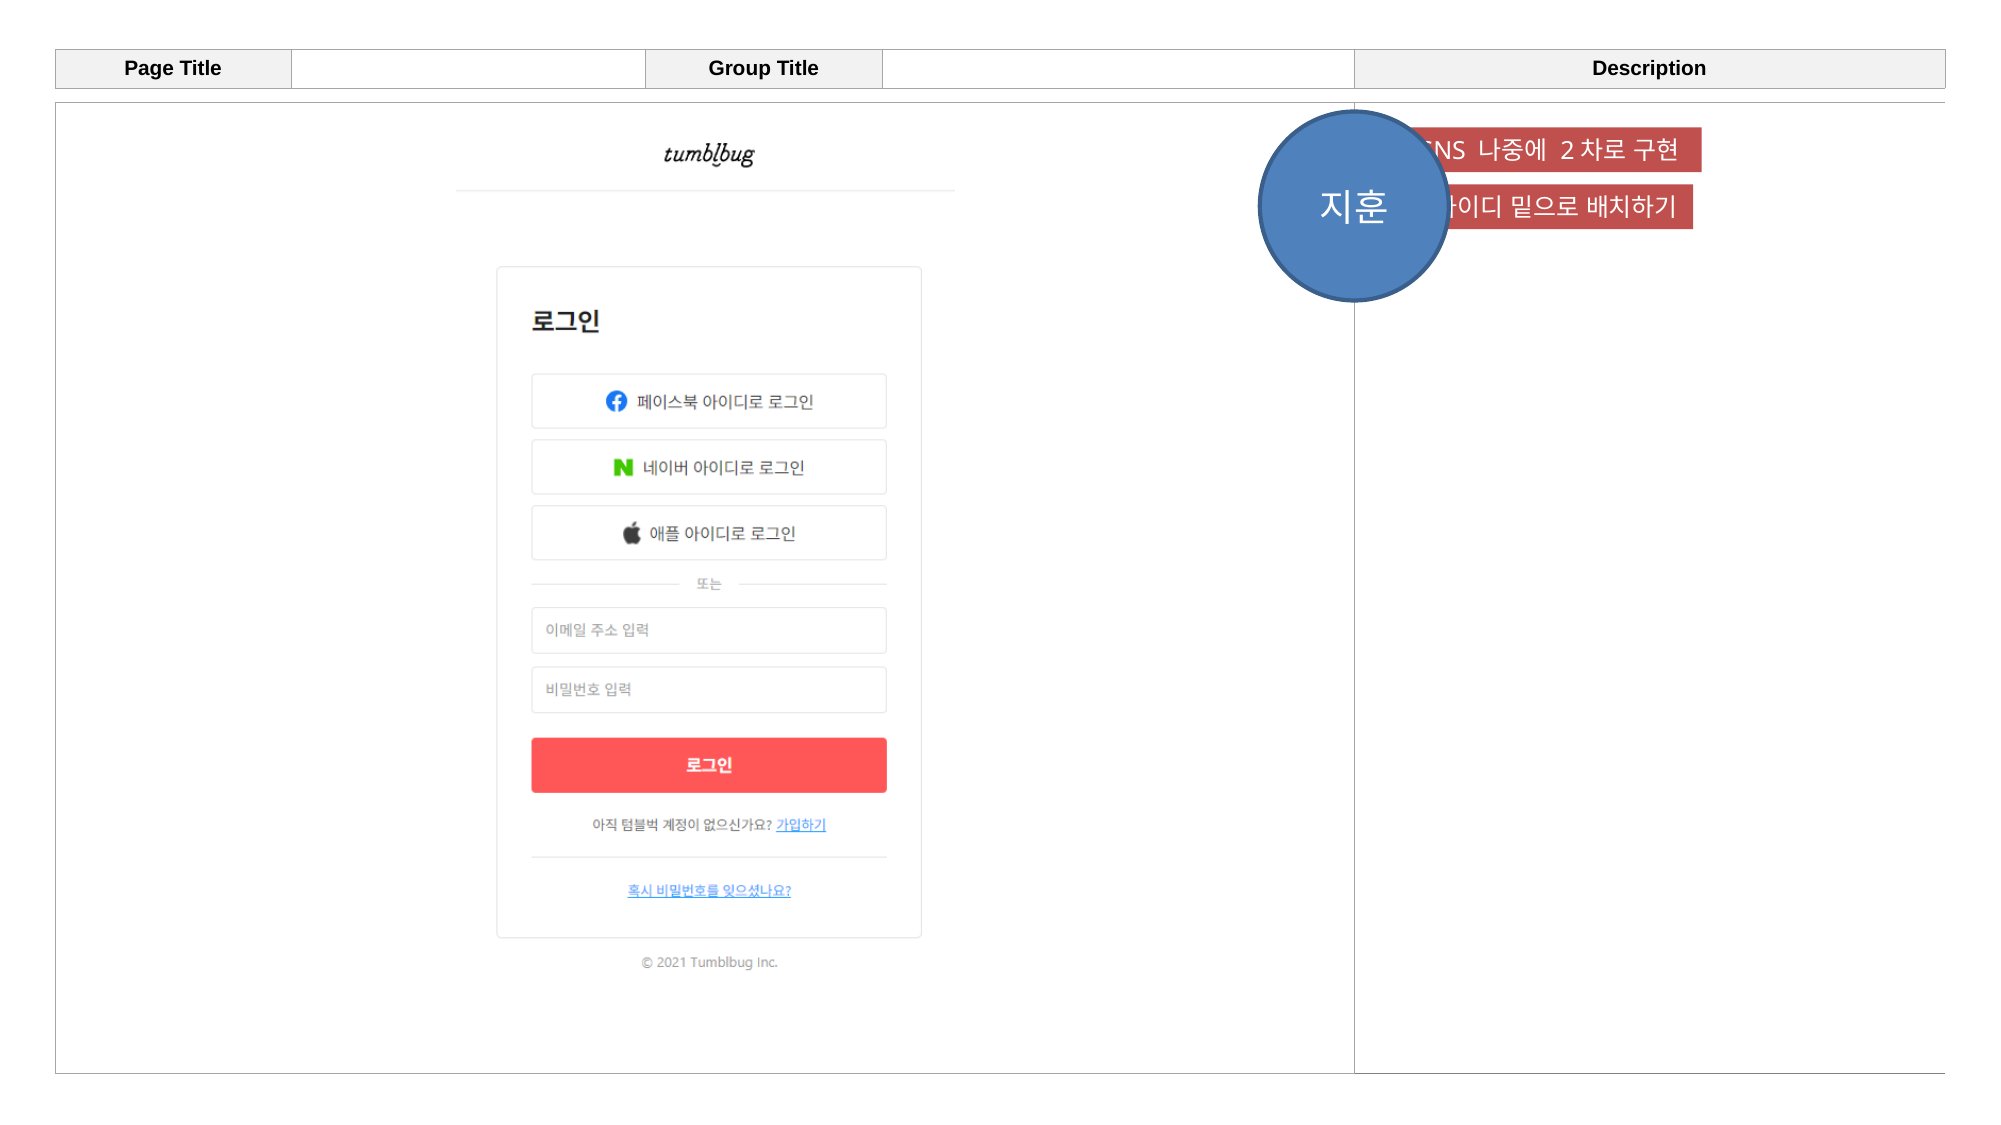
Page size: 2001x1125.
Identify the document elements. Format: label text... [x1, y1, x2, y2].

text_box SNS 나중에 2차로 구현 [1412, 127, 1702, 173]
text_box 아이디 밑으로 배치하기 [1449, 184, 1694, 230]
picture [456, 124, 955, 1001]
text_box 지훈 [1257, 109, 1451, 303]
